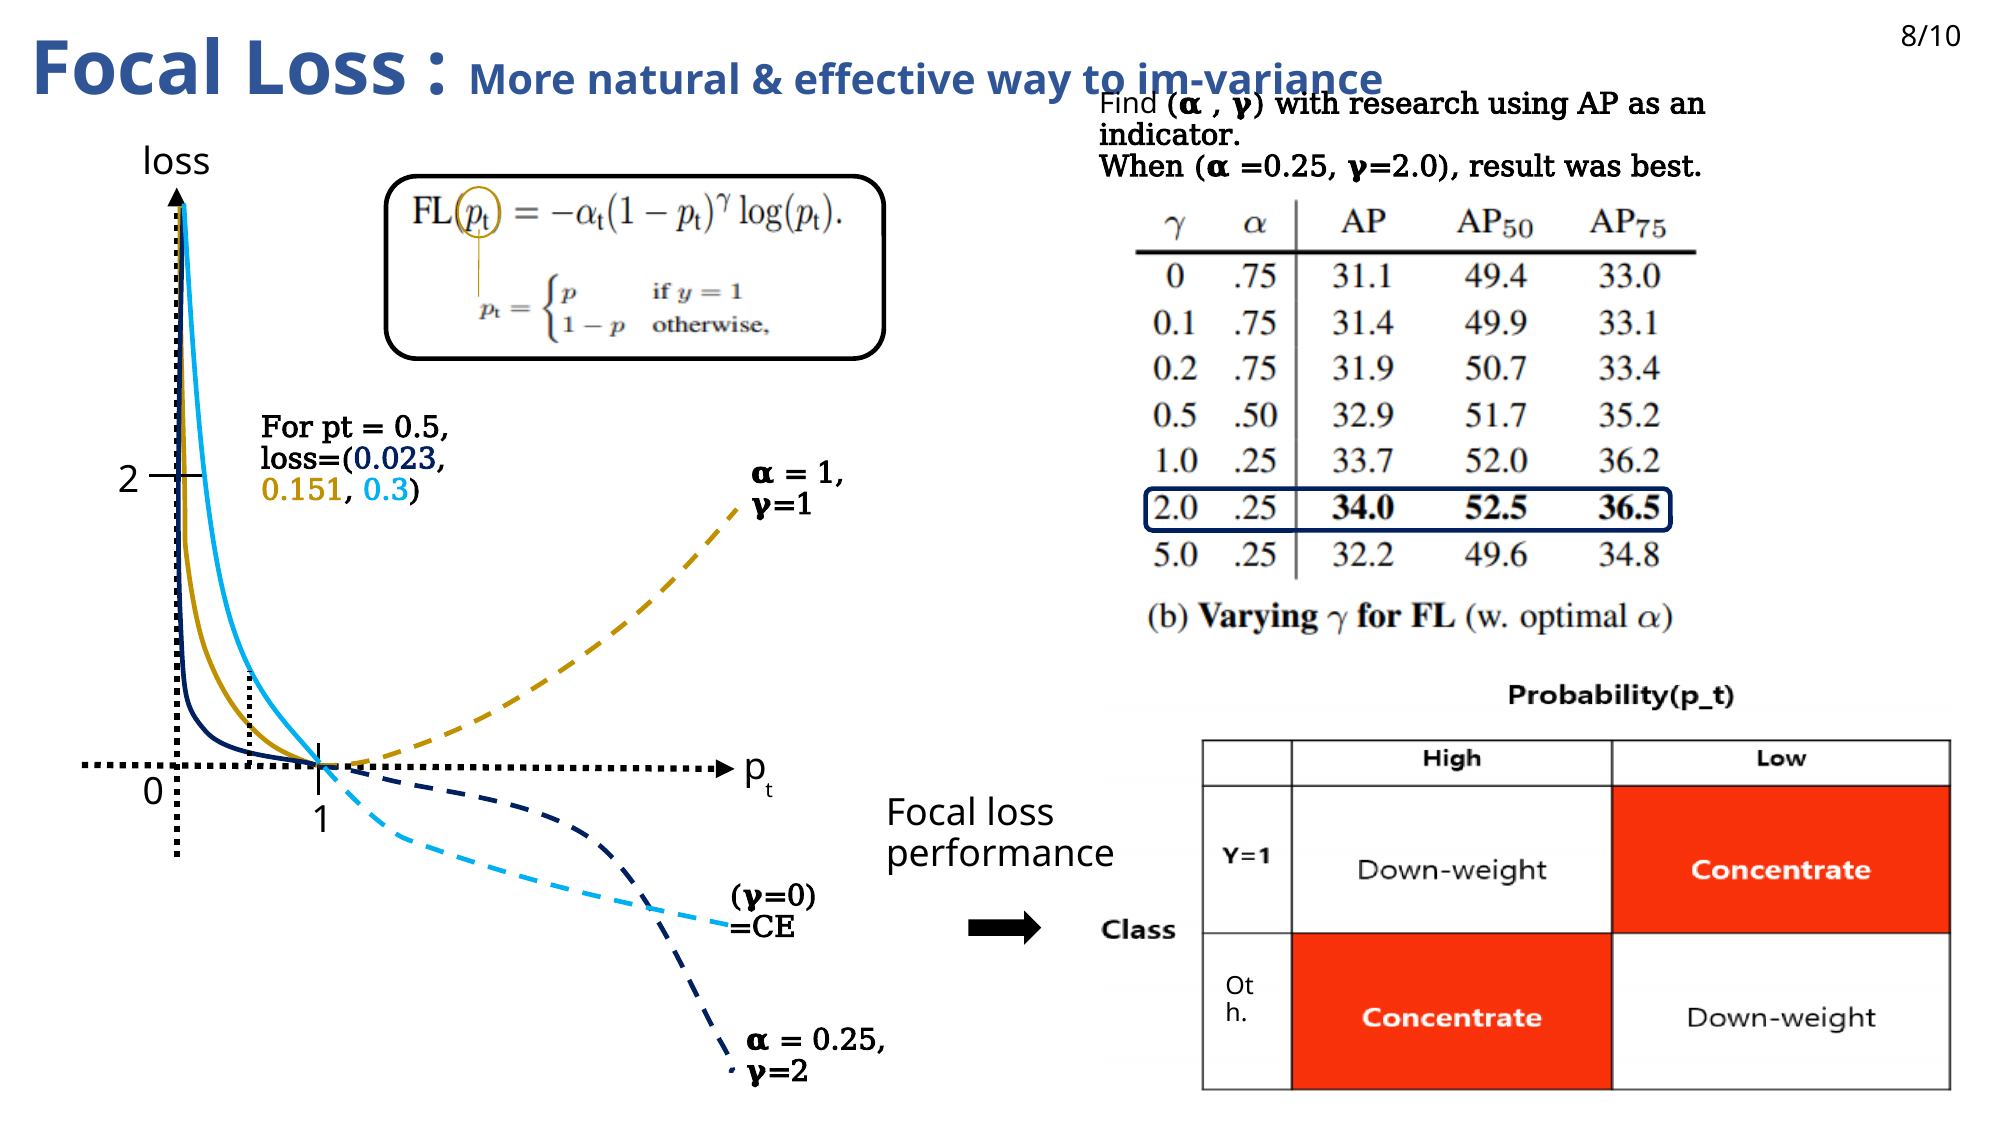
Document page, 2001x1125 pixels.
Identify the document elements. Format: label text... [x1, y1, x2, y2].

text_box (𝛄=0) =CE [714, 869, 907, 951]
text_box [324, 769, 733, 926]
text_box Focal loss performance [870, 792, 1098, 882]
text_box [429, 849, 730, 1073]
text_box 1 [296, 796, 341, 849]
text_box 𝛂 = 1, 𝛄=1 [735, 475, 911, 528]
text_box Focal Loss : More natural & effective way to im-variance [15, 12, 1959, 117]
text_box [182, 203, 318, 763]
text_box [319, 764, 735, 769]
text_box p [728, 742, 773, 795]
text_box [81, 764, 318, 769]
text_box t [750, 767, 789, 810]
text_box [177, 476, 249, 754]
text_box [968, 910, 1042, 945]
text_box 2 [102, 456, 147, 509]
picture [394, 159, 863, 263]
text_box 𝛂 = 0.25, 𝛄=2 [730, 1042, 945, 1095]
text_box [178, 206, 182, 298]
picture [465, 269, 780, 359]
text_box [250, 678, 316, 764]
text_box Find (𝛂 , 𝛄) with research using AP as an indicator. When (𝛂 =0.25, 𝛄=2.0), result was best. [1084, 115, 1746, 190]
picture [1098, 677, 1959, 1095]
text_box [321, 508, 737, 764]
text_box 8/10 [1874, 7, 1988, 60]
text_box For pt = 0.5, loss=(0.023, 0.151, 0.3) [246, 396, 562, 514]
text_box [177, 208, 203, 475]
picture [1123, 192, 1717, 646]
text_box 0 [127, 769, 172, 821]
text_box [332, 769, 639, 889]
text_box loss [127, 138, 241, 191]
text_box [384, 176, 885, 360]
